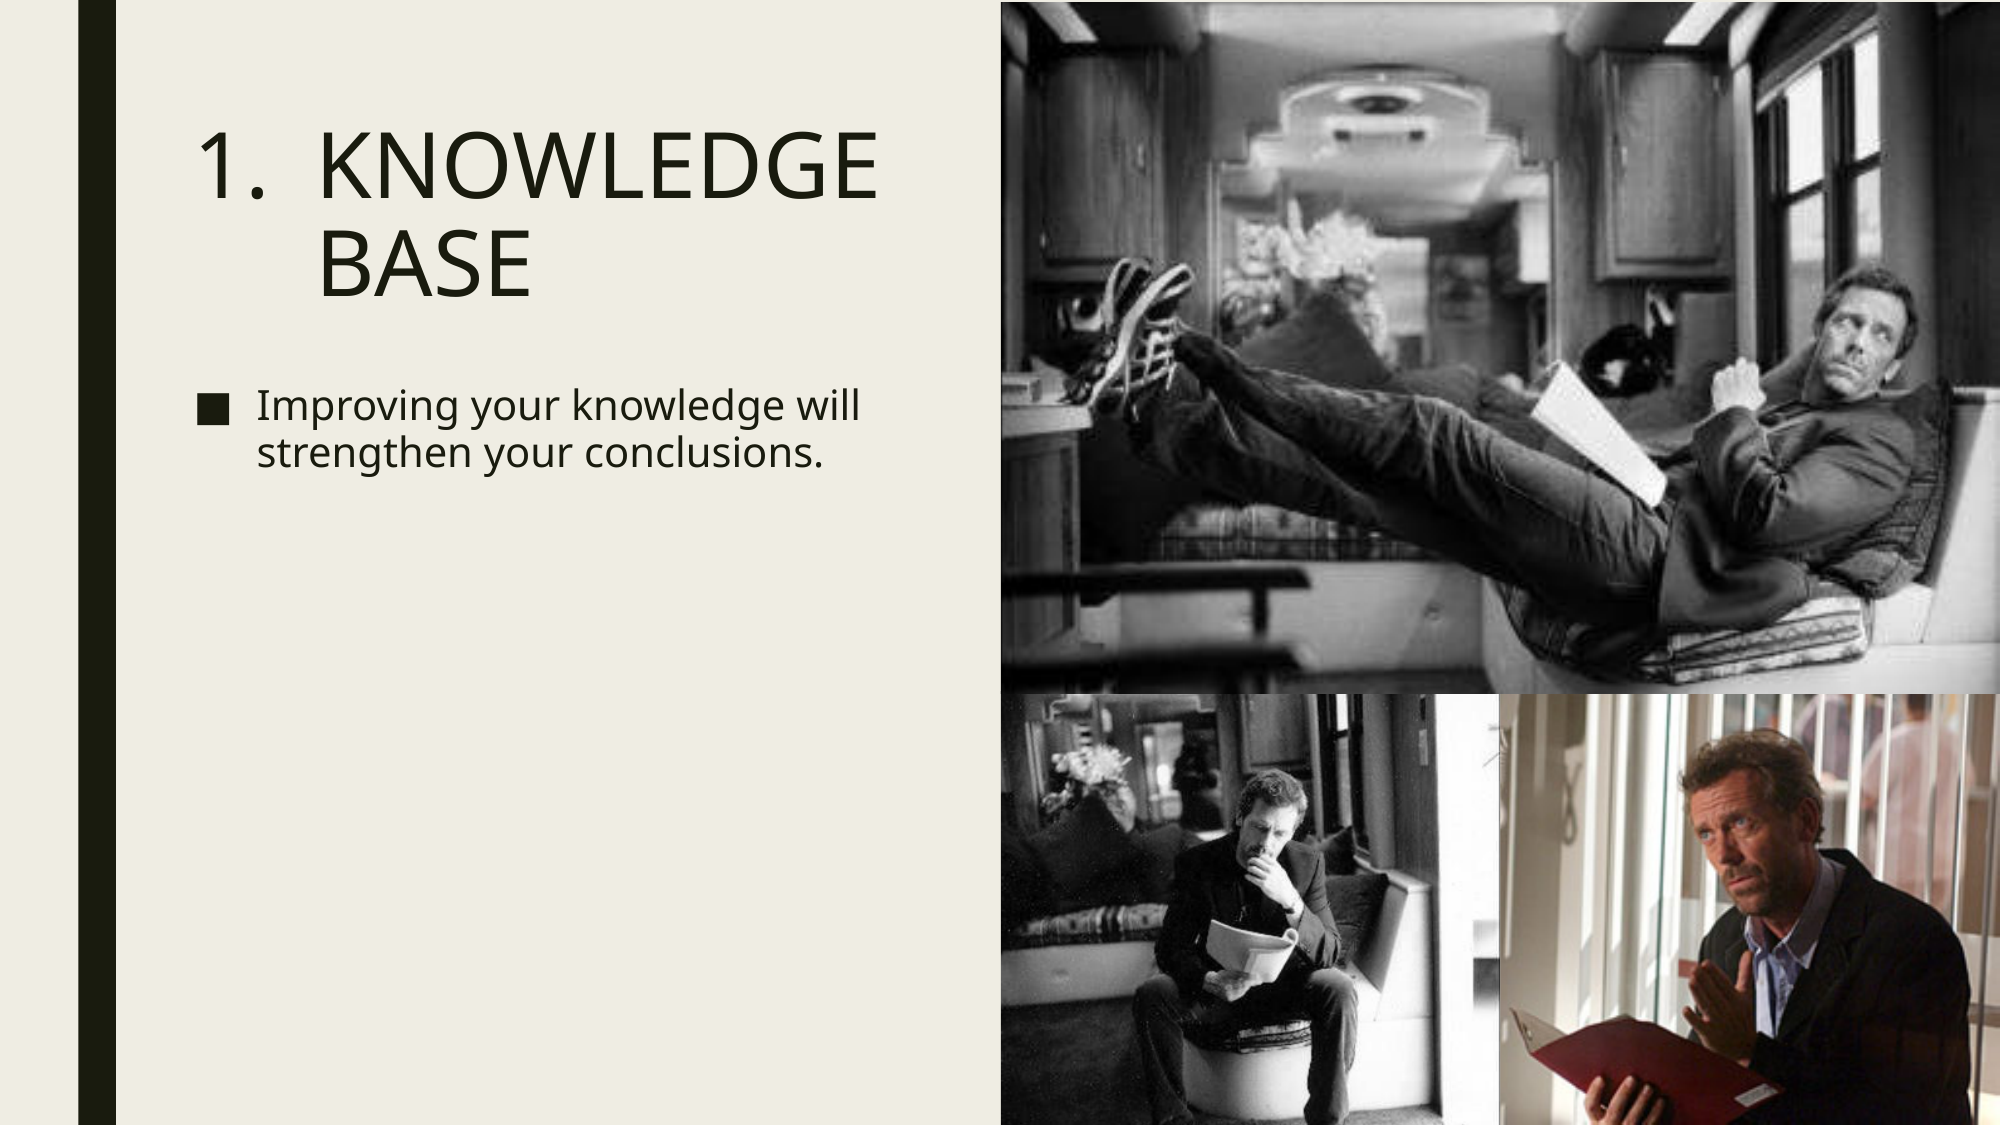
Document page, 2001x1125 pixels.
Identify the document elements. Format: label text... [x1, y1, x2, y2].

title KNOWLEDGE BASE [178, 112, 917, 357]
picture [1000, 2, 2000, 1125]
list Improving your knowledge will strengthen your conclusions. [178, 375, 917, 1013]
